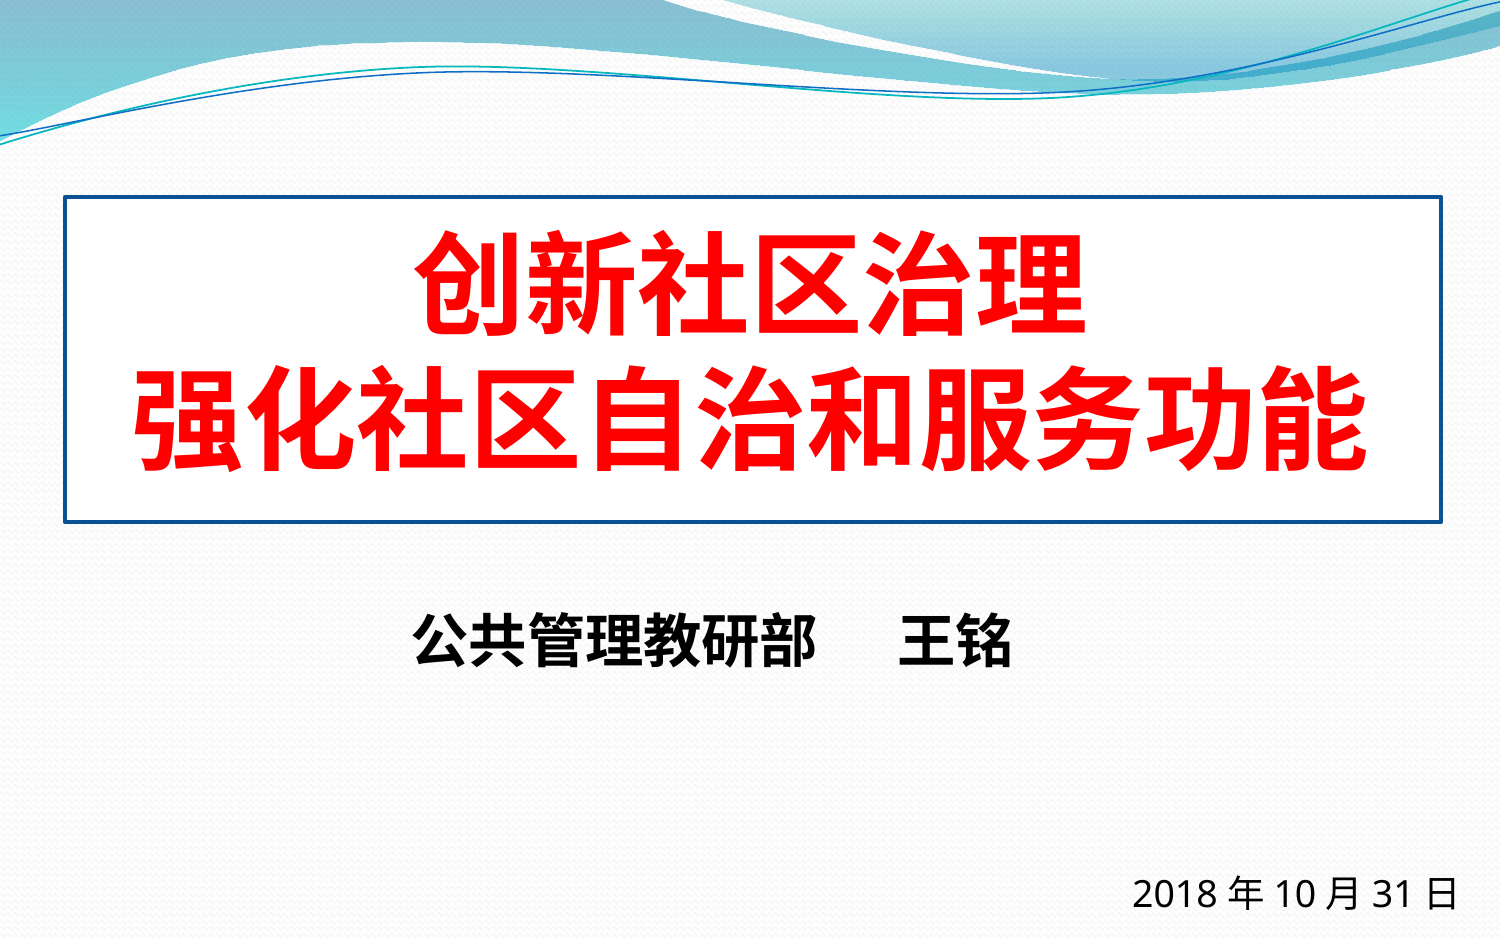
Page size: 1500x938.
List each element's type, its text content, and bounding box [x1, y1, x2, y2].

title 创新社区治理 强化社区自治和服务功能 [41, 153, 1460, 485]
text_box 2018年10月31日 [1117, 862, 1477, 923]
text_box [63, 485, 1443, 524]
list 公共管理教研部 王铭 [395, 596, 1135, 676]
